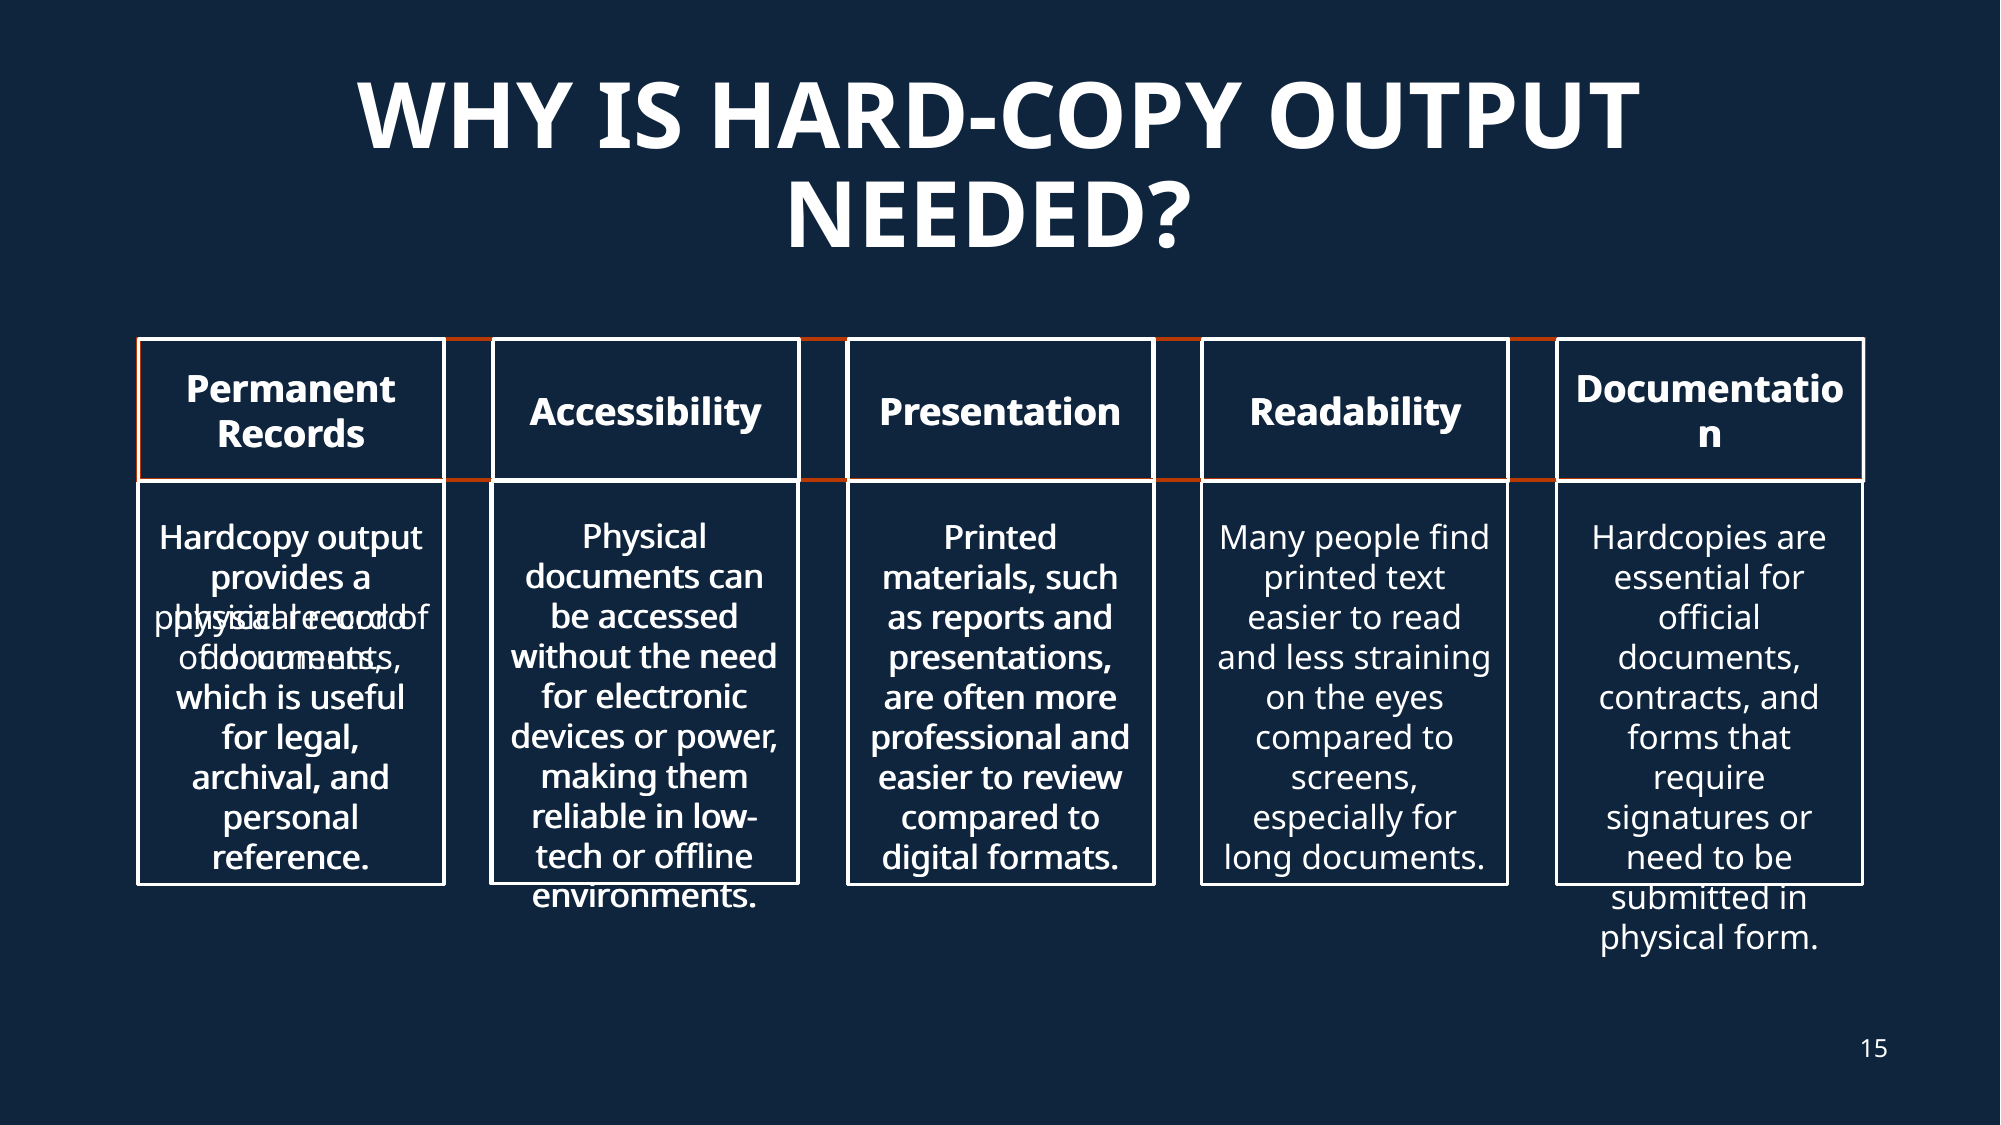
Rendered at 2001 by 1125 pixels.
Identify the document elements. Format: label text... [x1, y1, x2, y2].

title WHY IS HARD-COPY OUTPUT NEEDED? [137, 59, 1863, 278]
list Hardcopies are essential for official documents, contracts, and forms that require signatures or need to be submitted in physical form. [1555, 481, 1864, 886]
text_box Permanent Records [138, 339, 445, 480]
text_box 15 [1836, 1019, 1912, 1080]
text_box Accessibility [493, 339, 800, 482]
text_box Documentation [1557, 339, 1864, 482]
list Physical documents can be accessed without the need for electronic devices or power, making them reliable in low-tech or offline environments. [489, 481, 799, 885]
text_box Physical documents can be accessed without the need for electronic devices or power, making them reliable in low-tech or offline environments. [492, 479, 799, 884]
text_box Hardcopy output provides a physical record of documents, which is useful for legal, archival, and personal reference. [138, 480, 445, 885]
text_box Readability [1202, 339, 1509, 482]
text_box [138, 338, 1865, 481]
text_box Presentation [848, 339, 1155, 480]
list Many people find printed text easier to read and less straining on the eyes compared to screens, especially for long documents. [1200, 481, 1509, 886]
text_box Printed materials, such as reports and presentations, are often more professional and easier to review compared to digital formats. [848, 480, 1155, 885]
